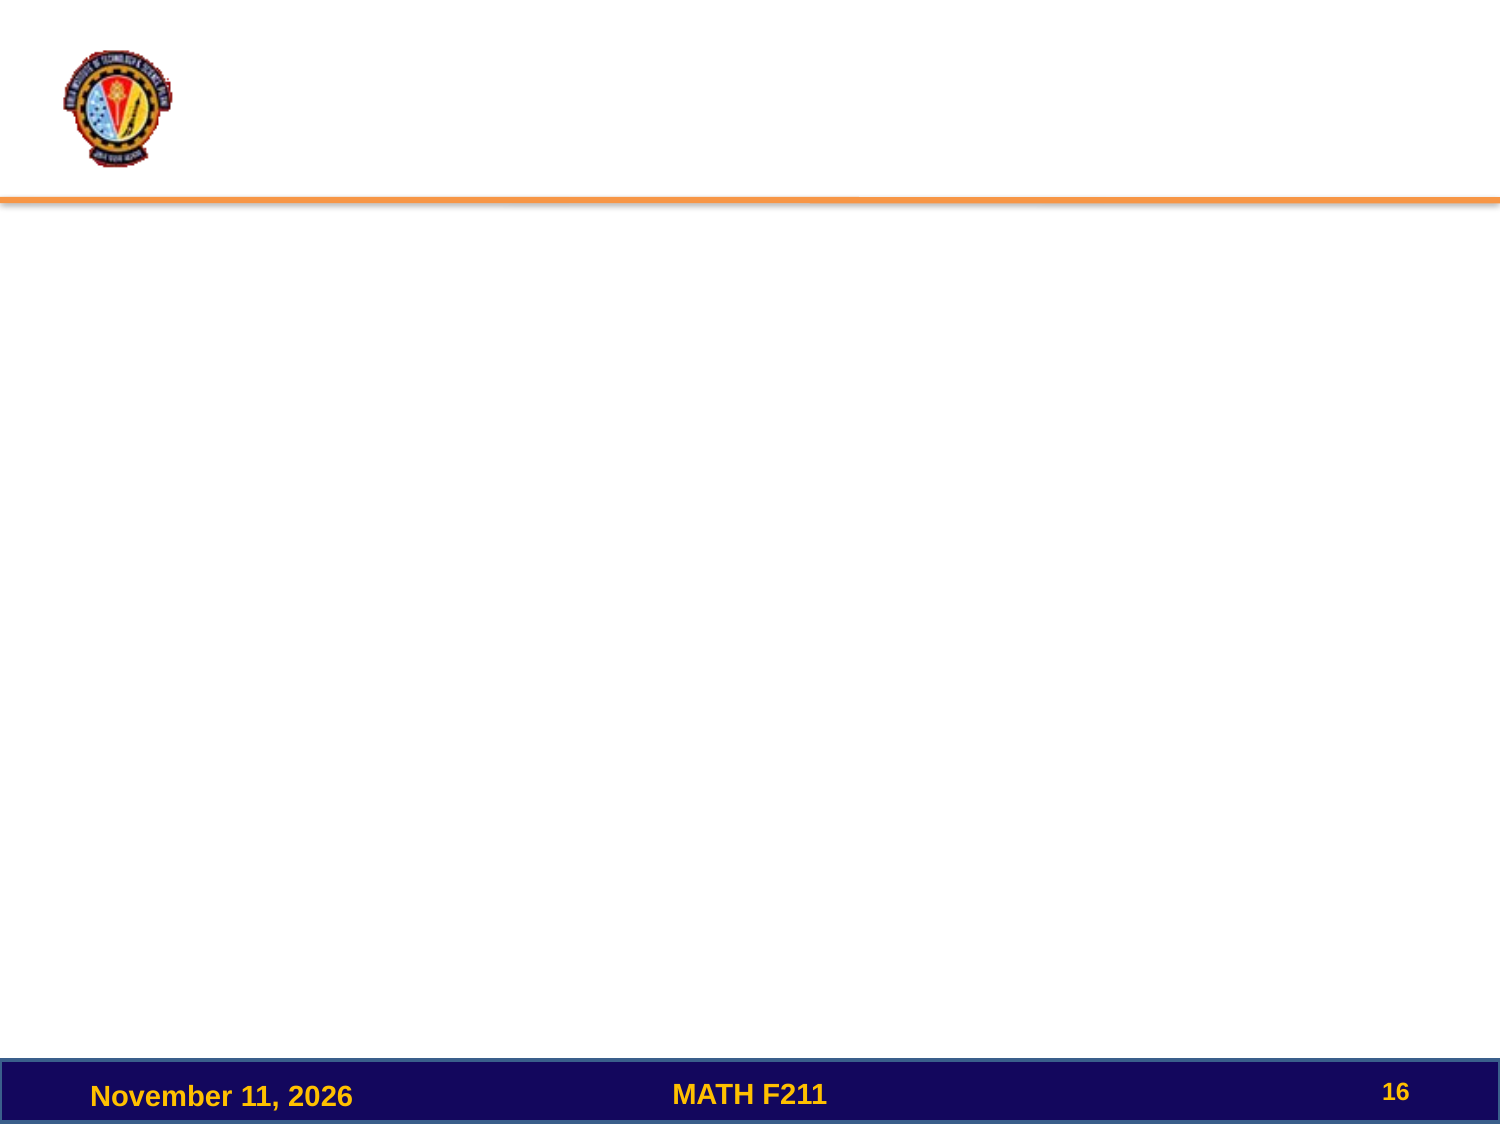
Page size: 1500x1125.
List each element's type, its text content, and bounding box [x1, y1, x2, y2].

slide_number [75, 1065, 425, 1125]
slide_number 16 [1074, 1060, 1425, 1120]
footer MATH F211 [512, 1062, 988, 1123]
picture [62, 50, 176, 171]
